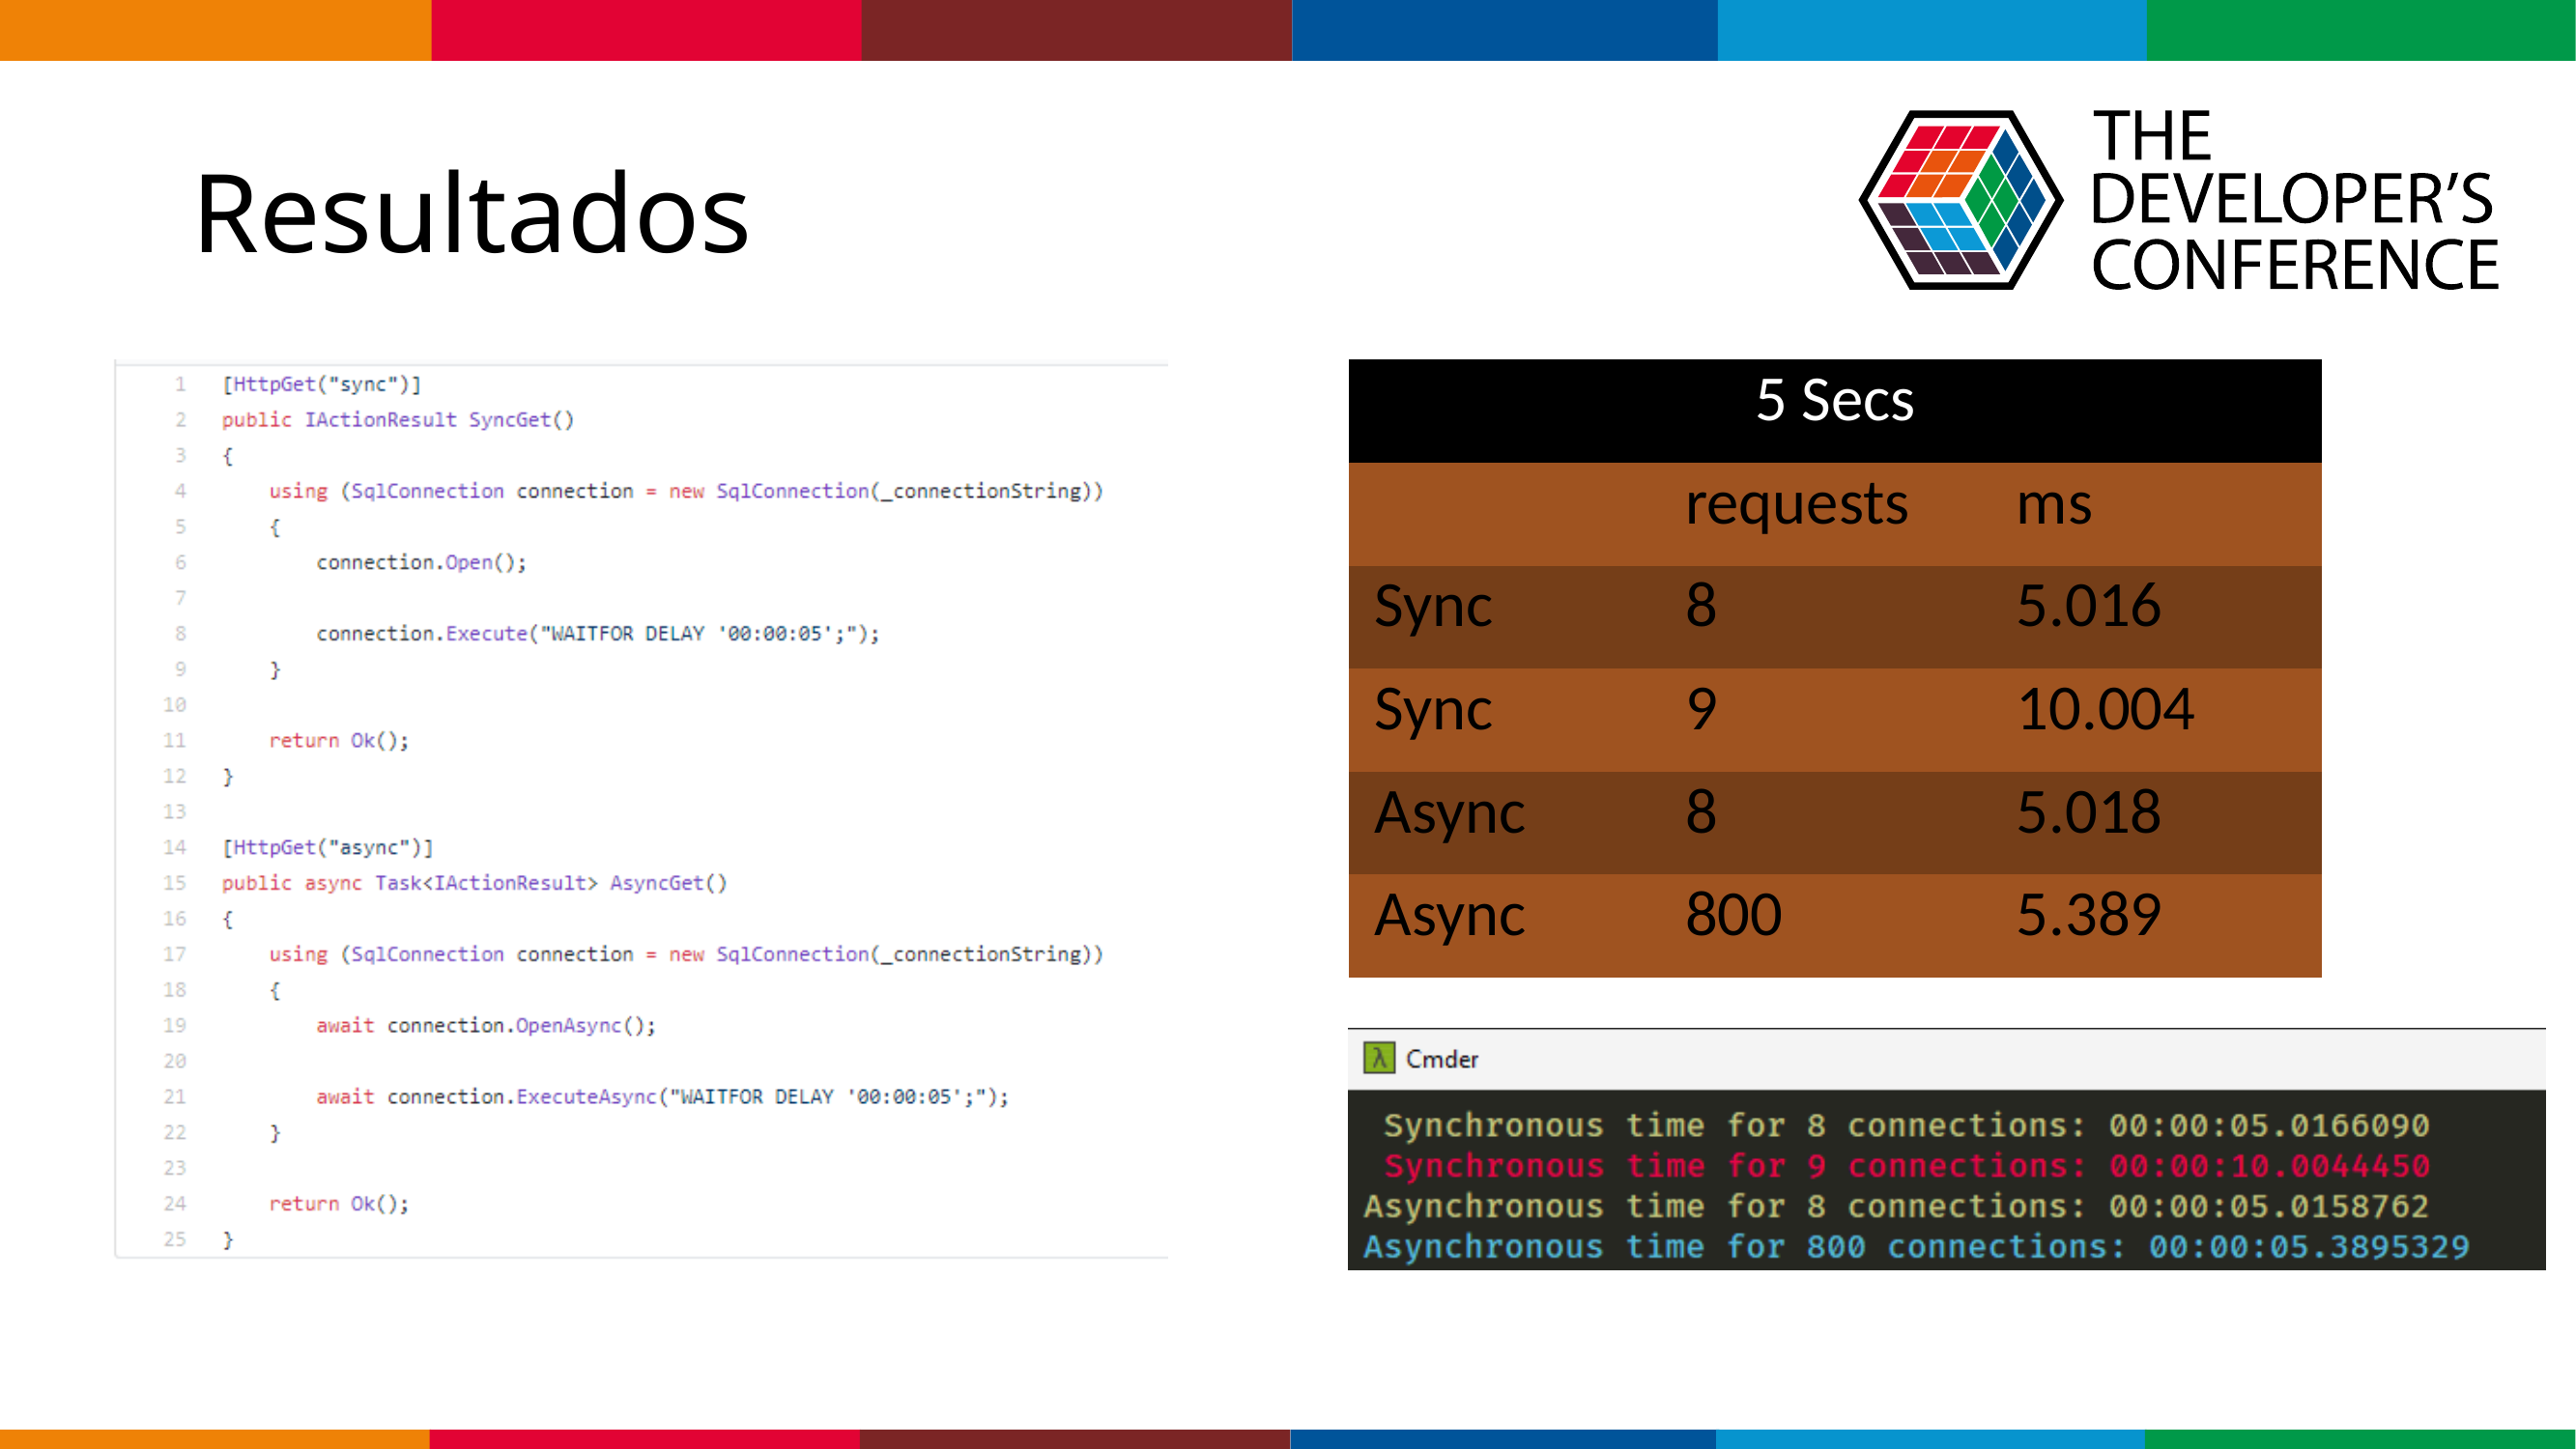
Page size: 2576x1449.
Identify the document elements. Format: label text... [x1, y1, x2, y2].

table_cell ms [1990, 463, 2322, 566]
table_cell 9 [1659, 668, 1990, 772]
table_cell 5.389 [1990, 874, 2322, 978]
title Resultados [177, 77, 1847, 357]
table_header 5 Secs [1349, 359, 2322, 463]
table_cell Async [1349, 772, 1659, 874]
table_cell [1349, 463, 1659, 566]
table_cell Async [1349, 874, 1659, 978]
table_cell 5.018 [1990, 772, 2322, 874]
table_cell Sync [1349, 668, 1659, 772]
table_cell requests [1659, 463, 1990, 566]
table_cell 8 [1659, 566, 1990, 668]
table_cell Sync [1349, 566, 1659, 668]
table_cell 10.004 [1990, 668, 2322, 772]
table_cell 800 [1659, 874, 1990, 978]
table_cell 5.016 [1990, 566, 2322, 668]
picture [1348, 1028, 2546, 1270]
picture [111, 359, 1168, 1263]
table_cell 8 [1659, 772, 1990, 874]
